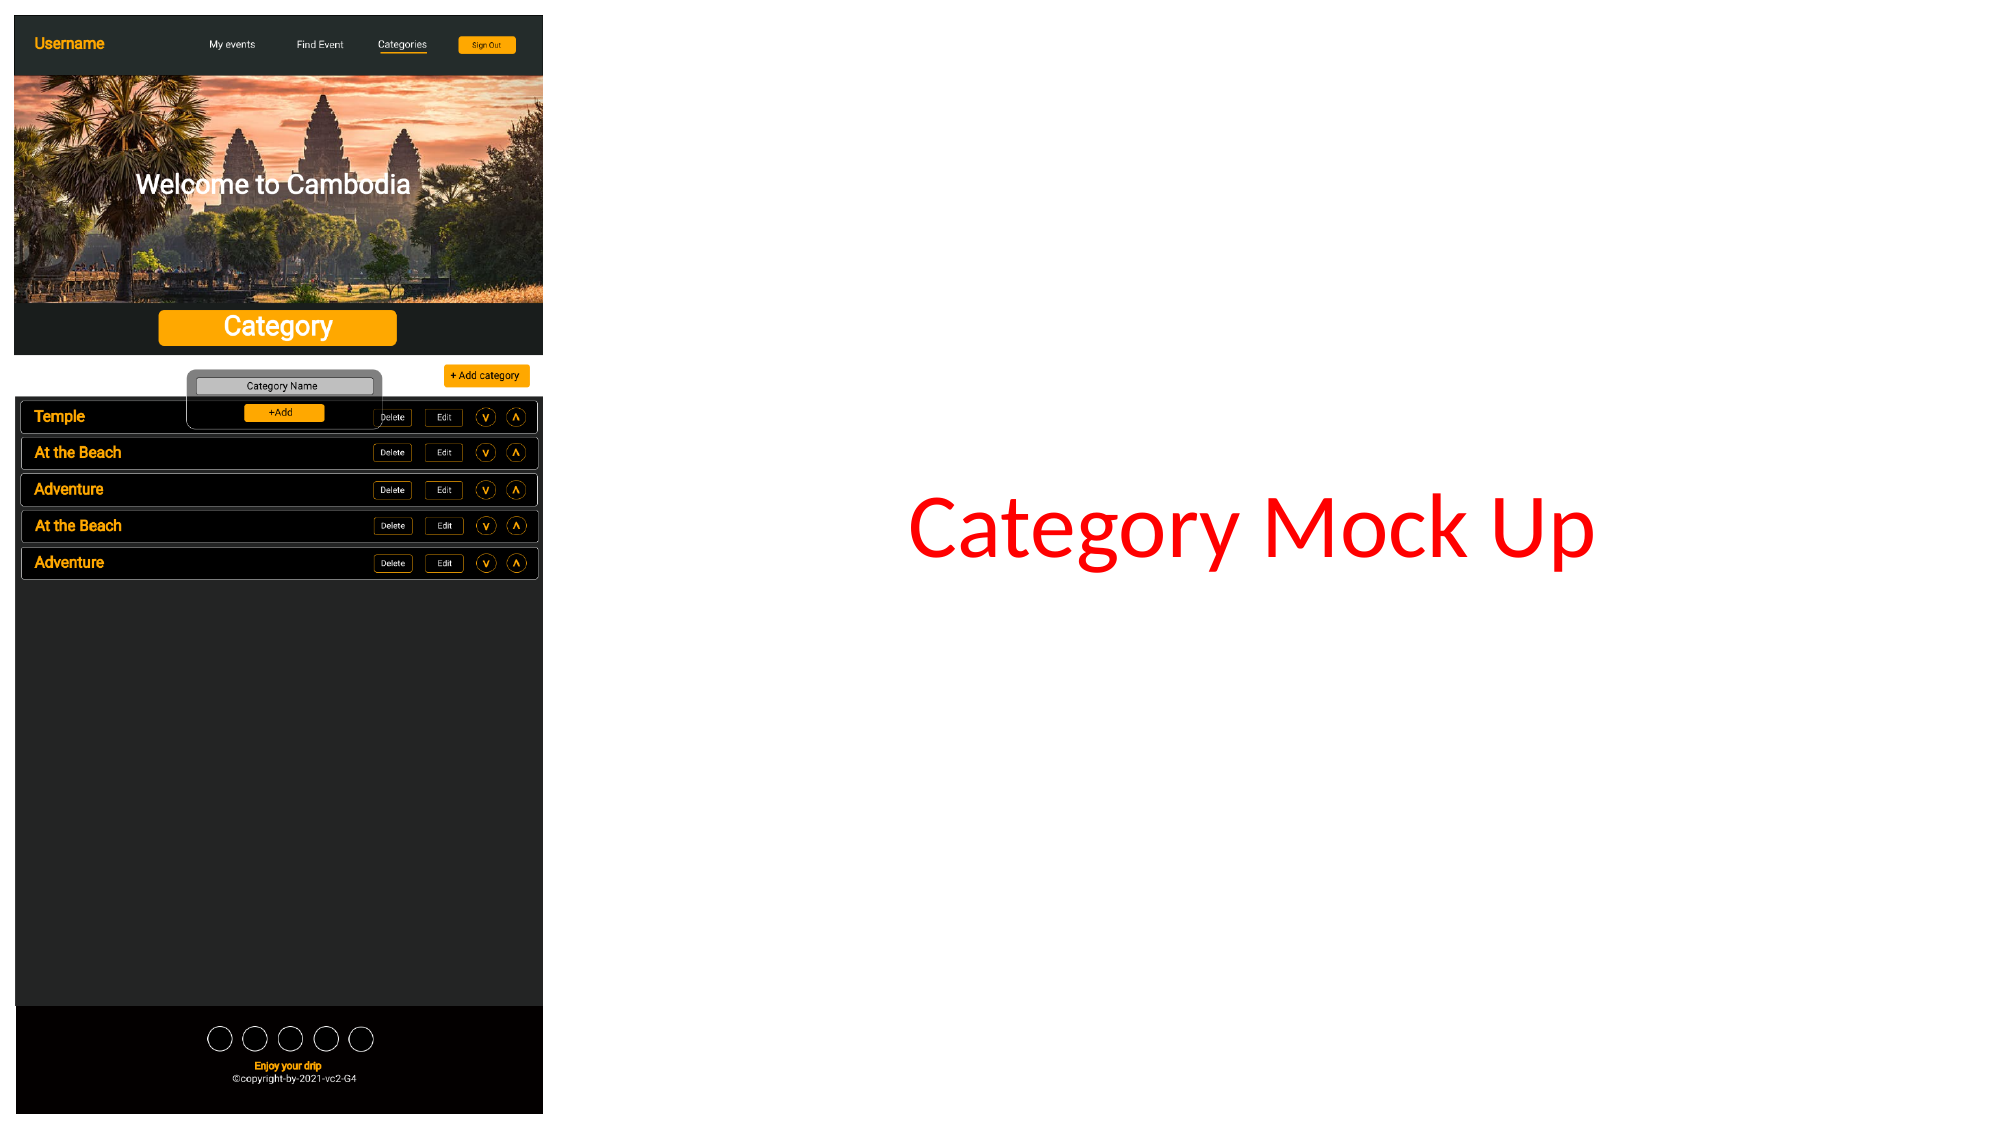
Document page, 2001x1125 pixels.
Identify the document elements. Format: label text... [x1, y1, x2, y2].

picture [14, 15, 543, 1114]
text_box Category Mock Up [894, 458, 1897, 584]
